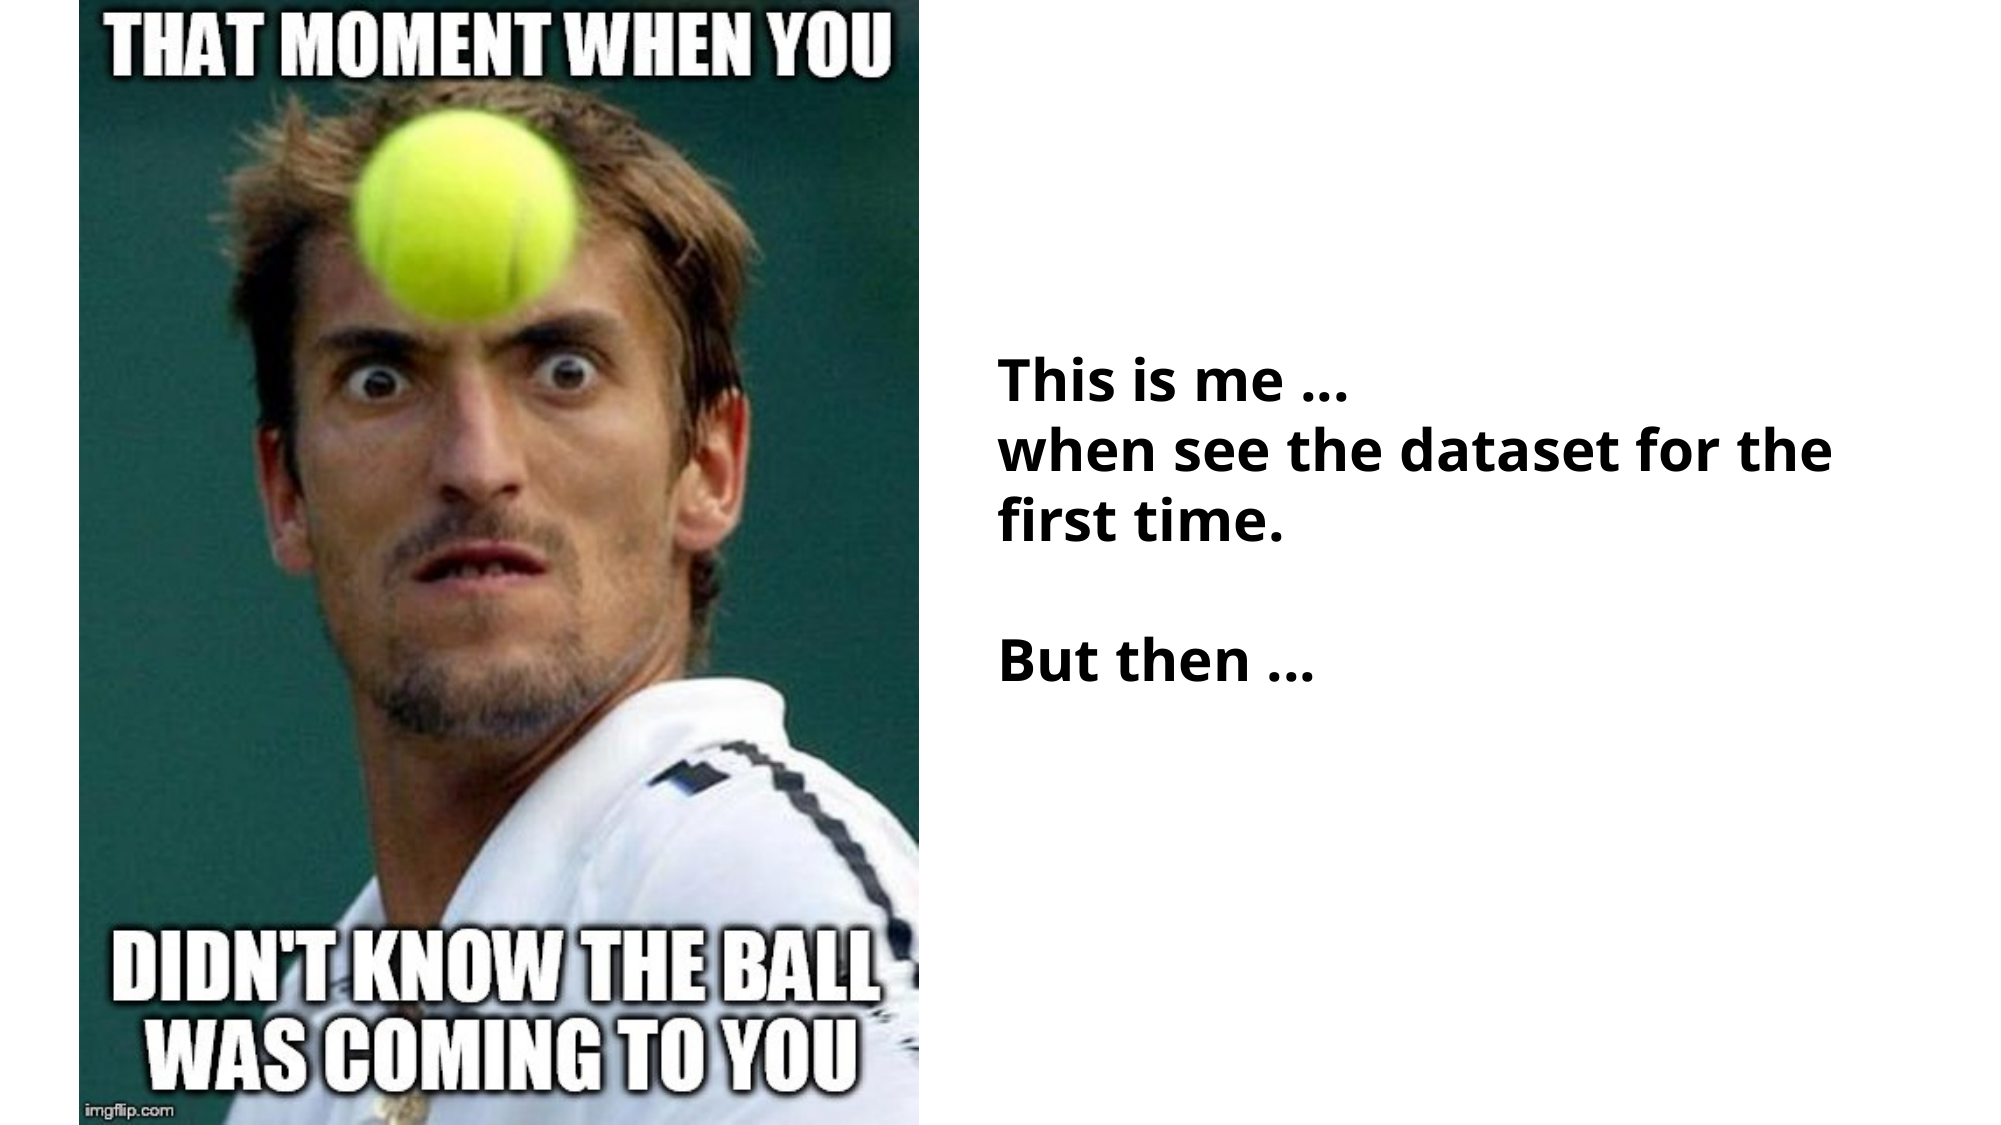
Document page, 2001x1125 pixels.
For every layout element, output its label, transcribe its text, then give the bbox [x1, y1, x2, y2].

picture [79, 0, 919, 1125]
text_box This is me ... when see the dataset for the first time. But then ... [982, 335, 1858, 700]
